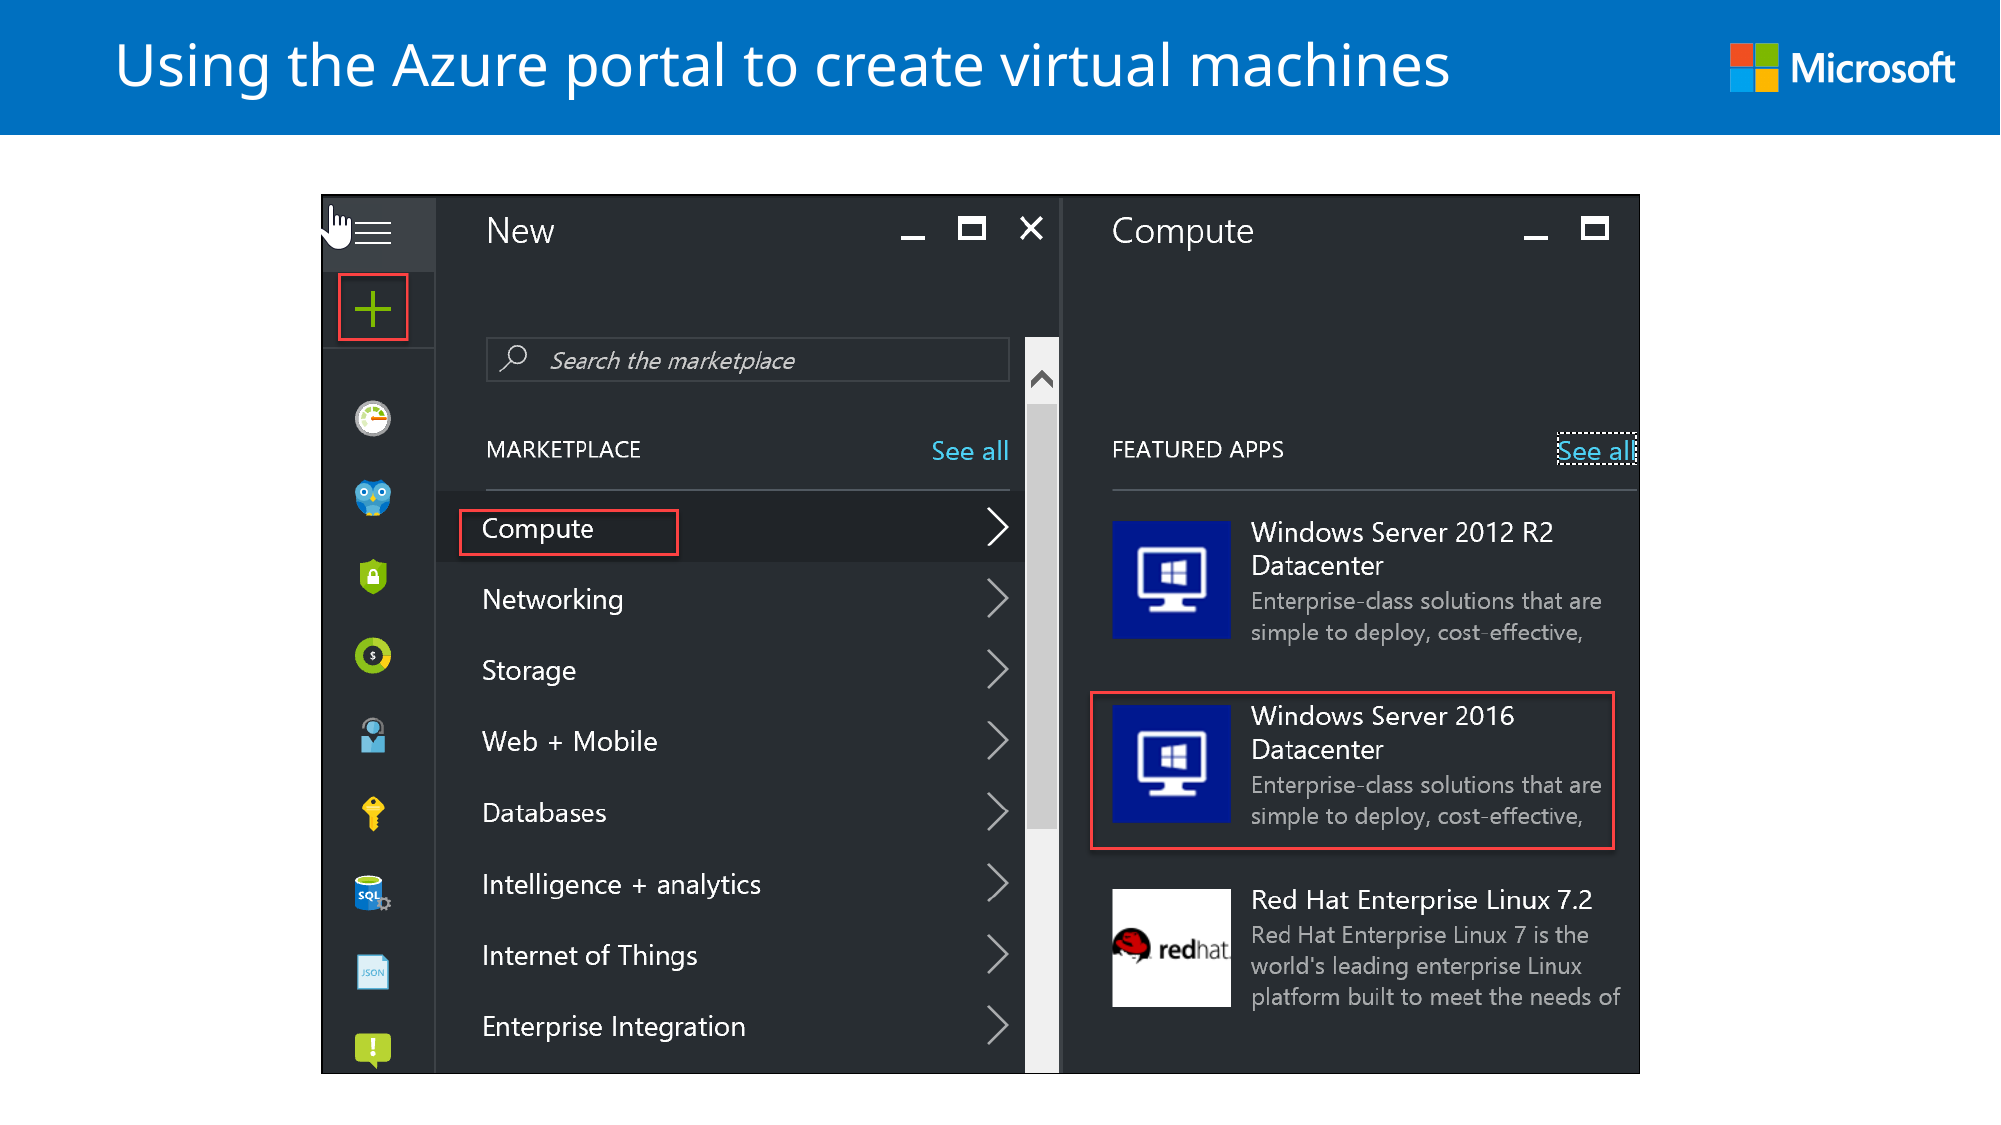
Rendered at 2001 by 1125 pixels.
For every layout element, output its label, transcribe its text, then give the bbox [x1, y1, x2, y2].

picture [1900, 14, 1986, 121]
picture [321, 194, 1640, 1074]
title Using the Azure portal to create virtual machines [99, 0, 1900, 135]
